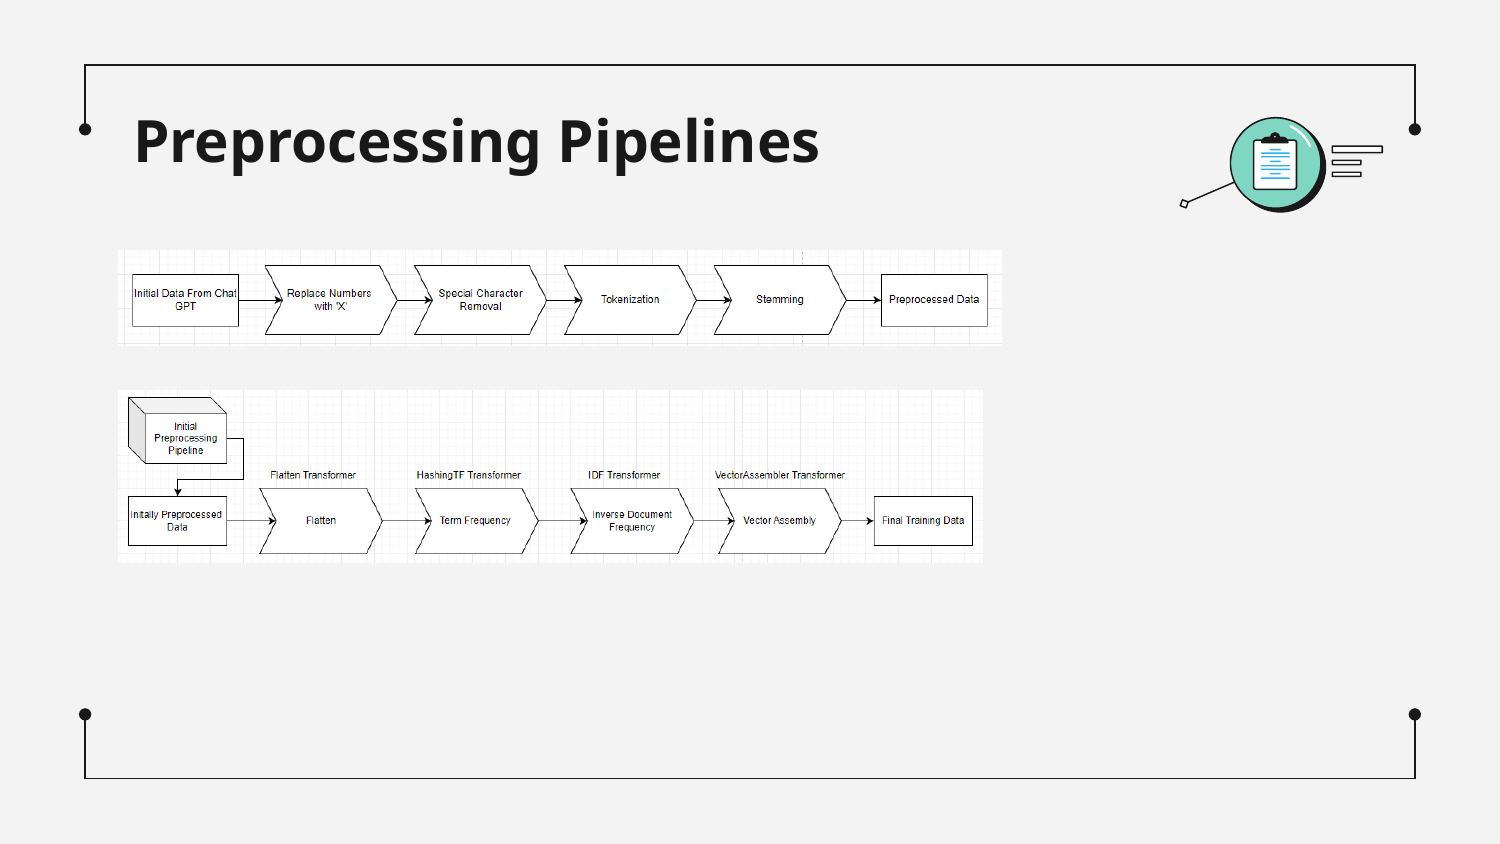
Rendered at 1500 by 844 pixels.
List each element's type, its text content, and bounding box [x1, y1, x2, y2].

picture [117, 390, 984, 563]
picture [117, 250, 1002, 346]
title Preprocessing Pipelines [118, 88, 1383, 183]
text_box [1179, 116, 1384, 213]
